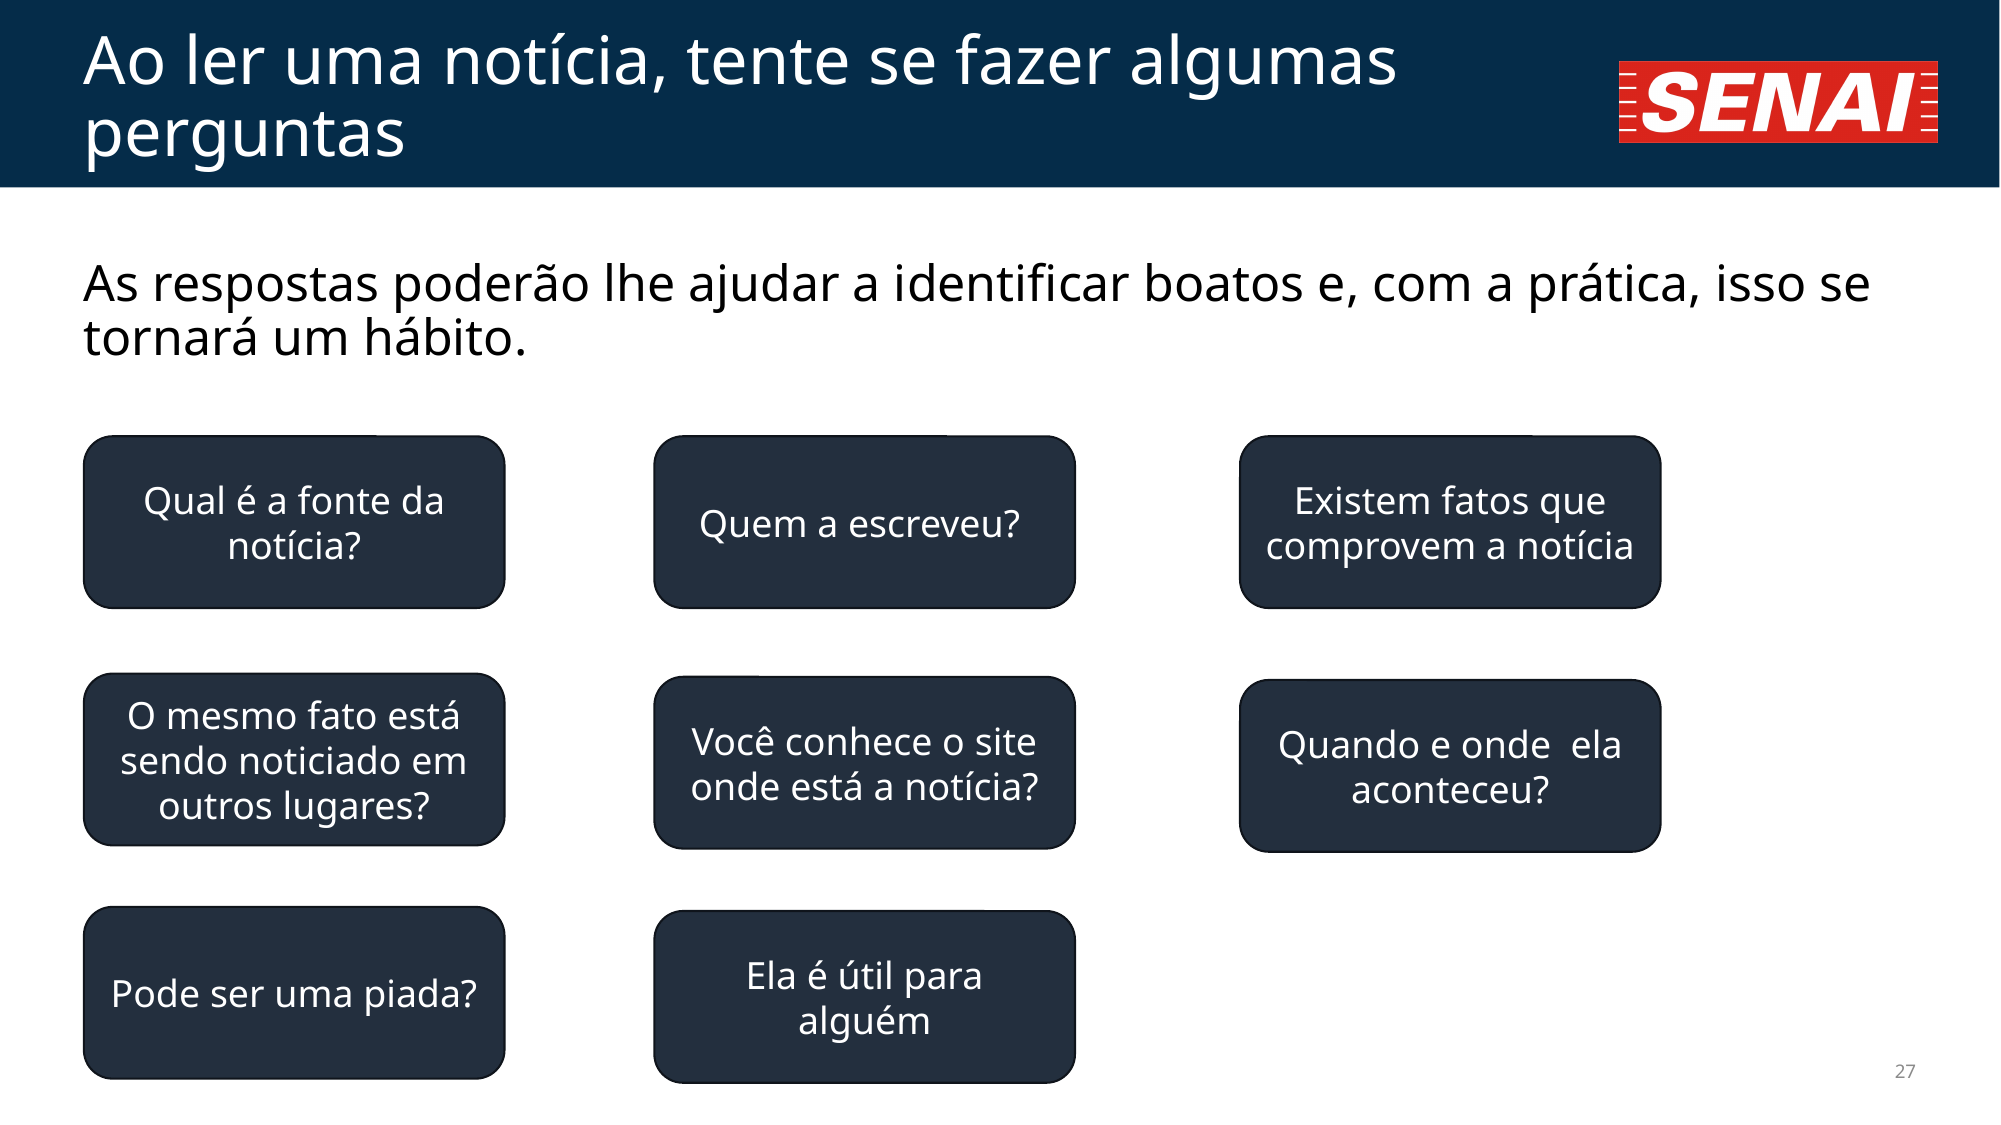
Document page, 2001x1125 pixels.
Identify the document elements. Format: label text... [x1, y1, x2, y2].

text_box O mesmo fato está sendo noticiado em outros lugares? [82, 672, 506, 847]
text_box Ela é útil para alguém [653, 909, 1077, 1084]
text_box Quando e onde ela aconteceu? [1238, 678, 1662, 853]
text_box Pode ser uma piada? [82, 905, 506, 1080]
slide_number 27 [1481, 1042, 1932, 1103]
text_box Qual é a fonte da notícia? [82, 435, 506, 610]
text_box Você conhece o site onde está a notícia? [653, 675, 1077, 850]
text_box Existem fatos que comprovem a notícia [1238, 435, 1662, 610]
picture [1619, 61, 1938, 143]
text_box Quem a escreveu? [653, 435, 1077, 610]
title Ao ler uma notícia, tente se fazer algumas perguntas [68, 59, 1600, 138]
list As respostas poderão lhe ajudar a identificar boatos e, com a prática, isso se tornará um hábito. [68, 250, 1932, 710]
